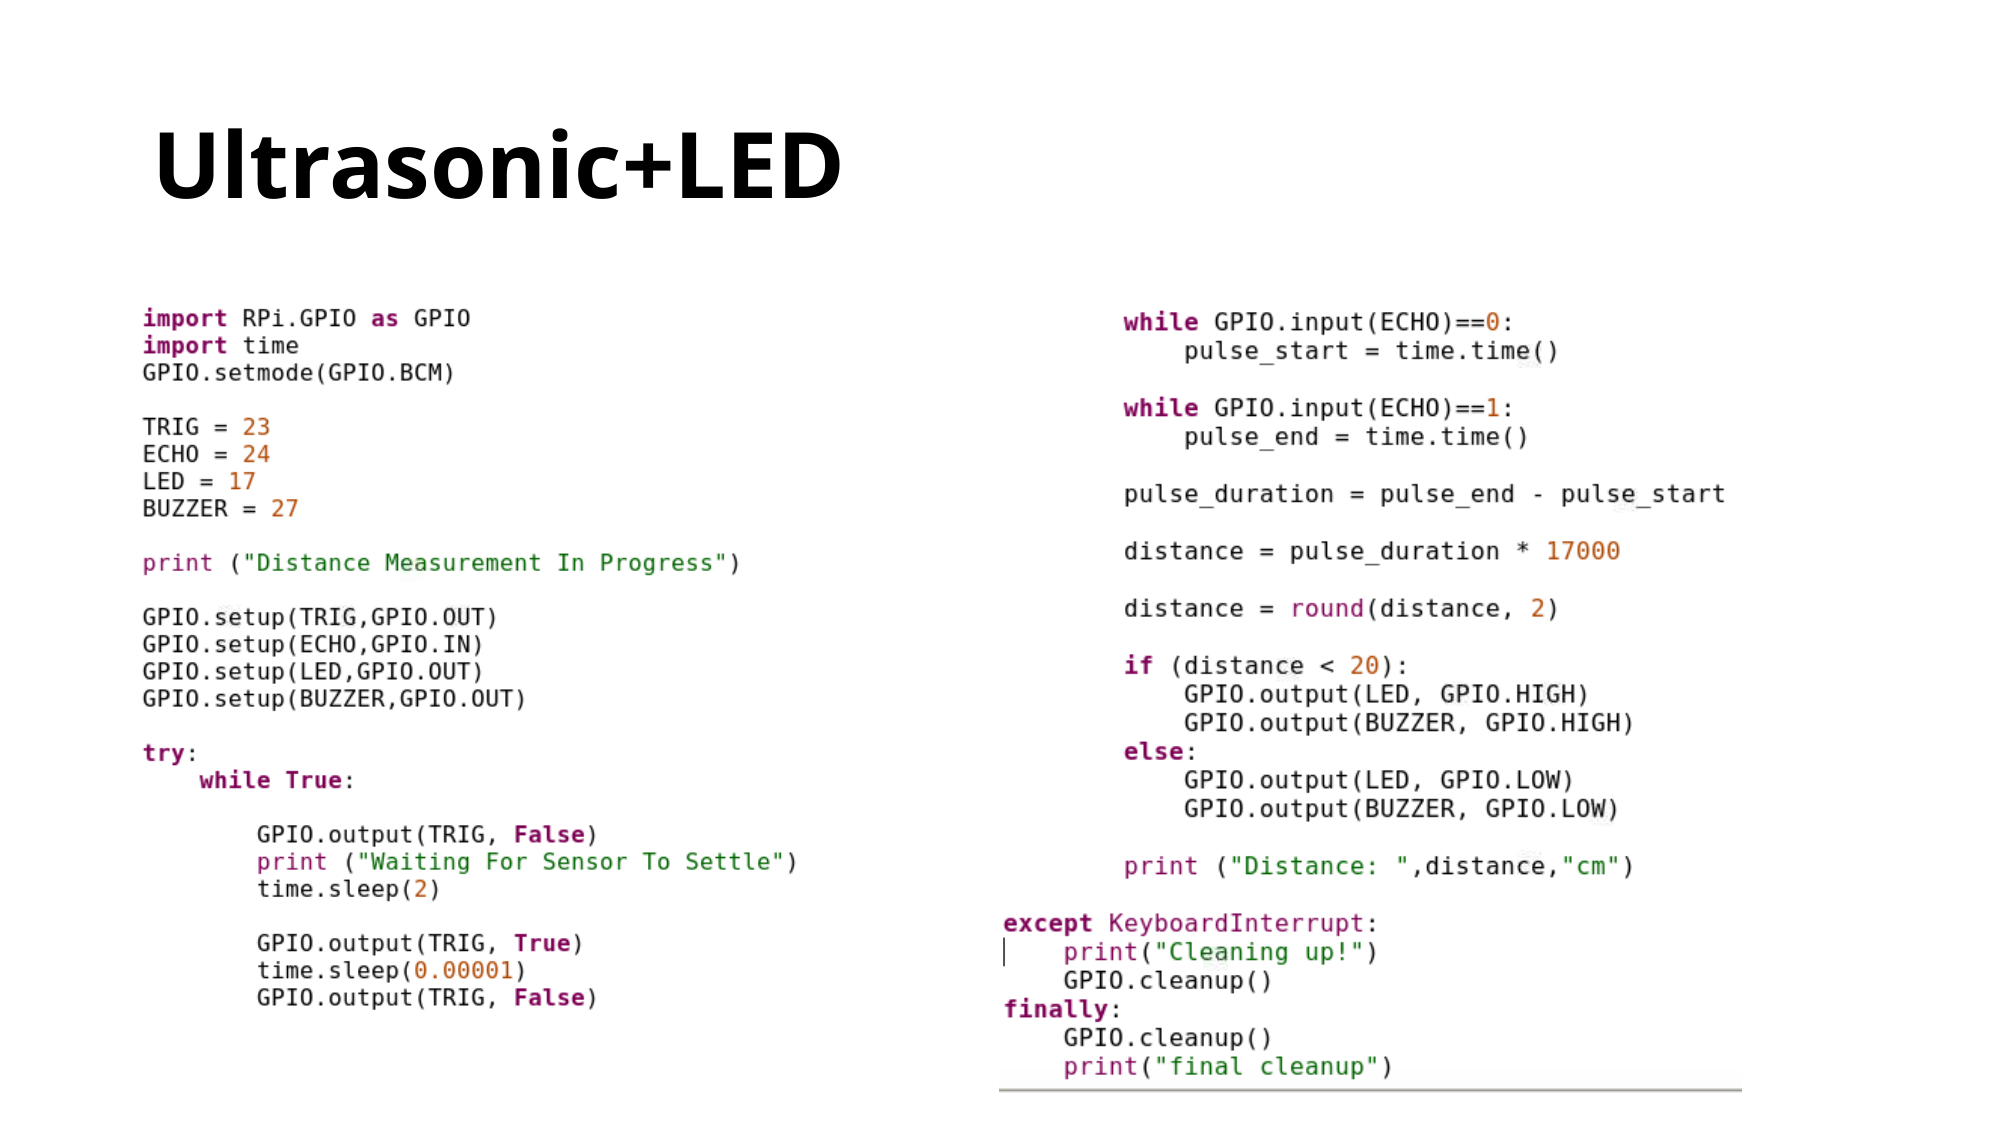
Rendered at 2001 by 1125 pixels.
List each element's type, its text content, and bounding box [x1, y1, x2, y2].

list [137, 305, 848, 1020]
title Ultrasonic+LED [137, 59, 1863, 278]
picture [999, 305, 1742, 1093]
